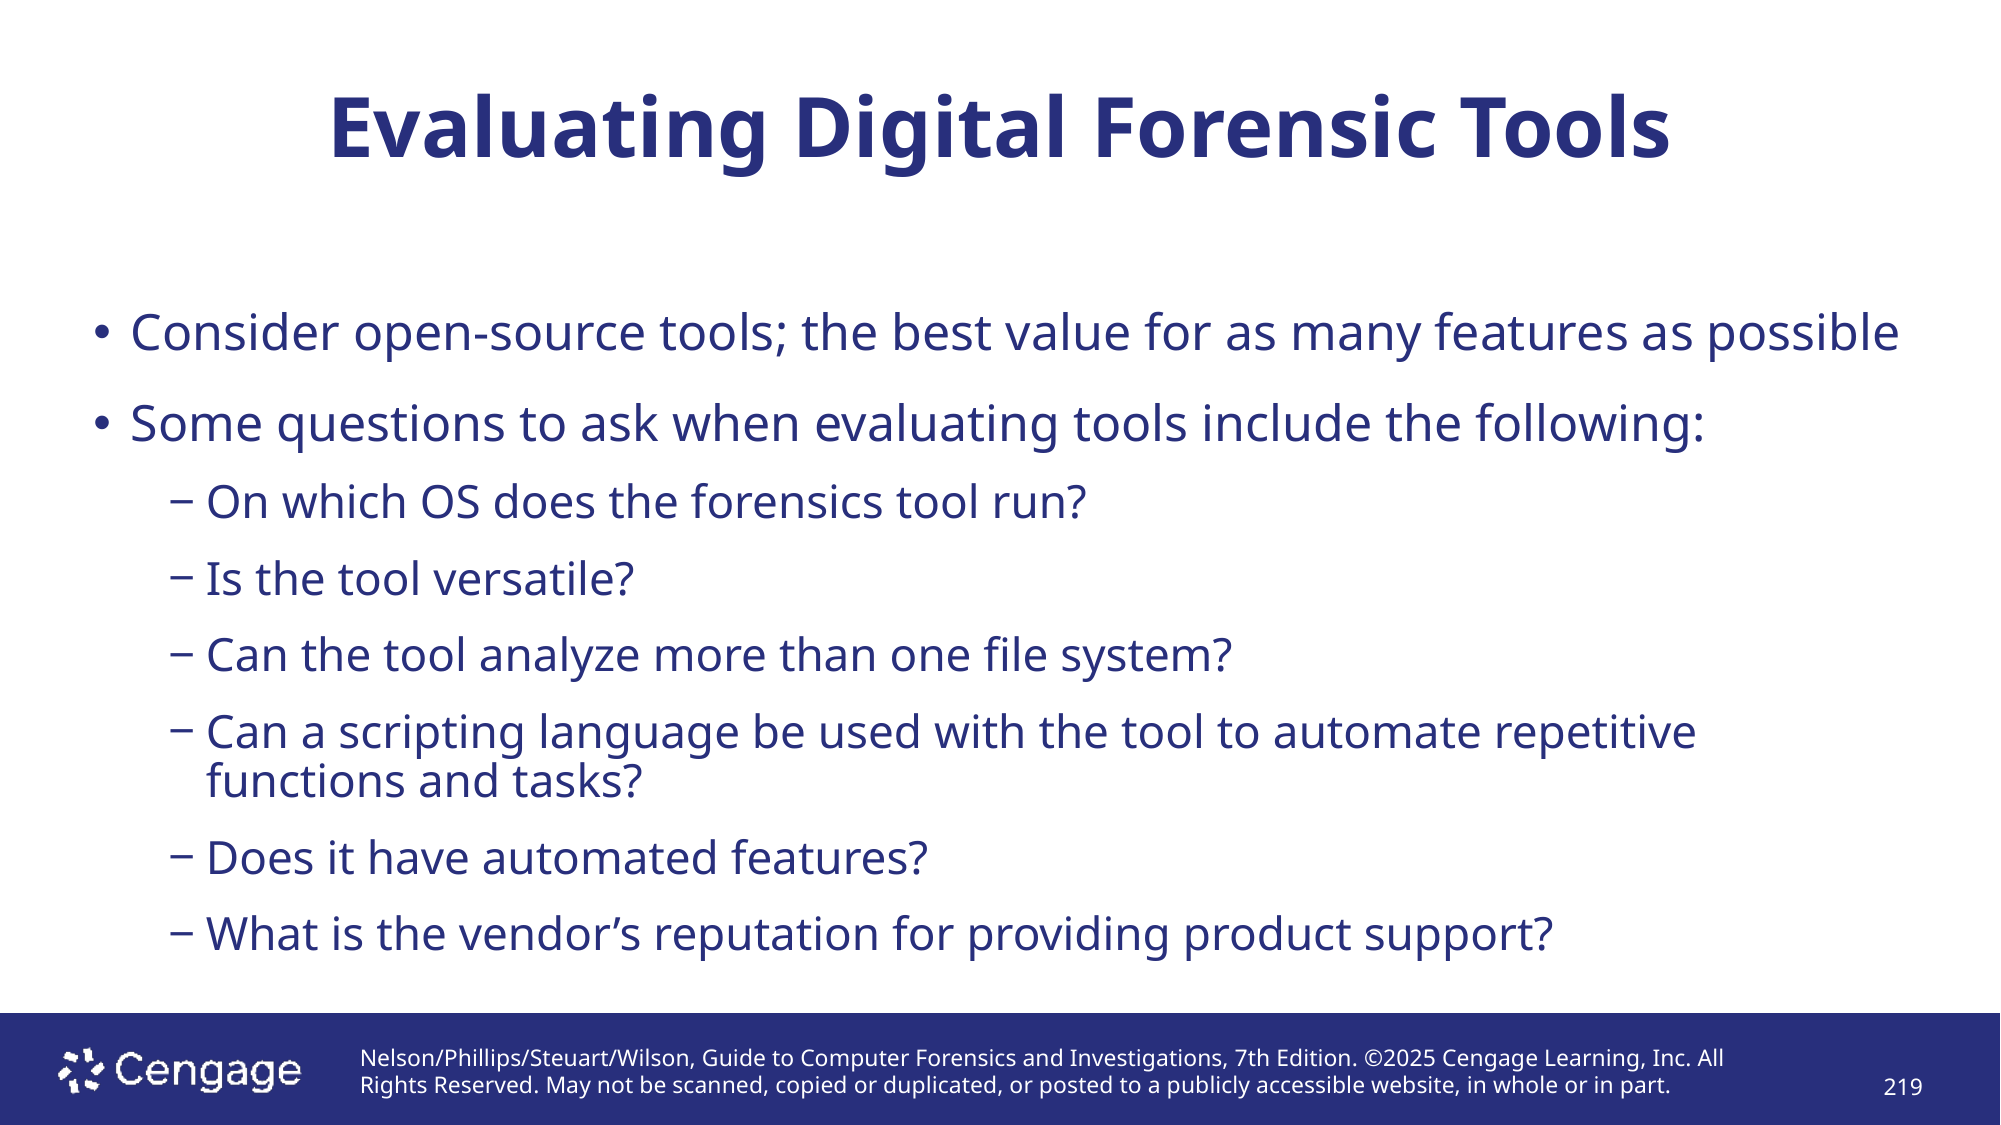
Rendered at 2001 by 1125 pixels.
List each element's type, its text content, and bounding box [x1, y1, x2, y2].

list Consider open-source tools; the best value for as many features as possible Some questions to ask when evaluating tools include the following: On which OS does the forensics tool run? Is the tool versatile? Can the tool analyze more than one file system? Can a scripting language be used with the tool to automate repetitive functions and tasks? Does it have automated features? What is the vendor’s reputation for providing product support? [78, 299, 1923, 1014]
title Evaluating Digital Forensic Tools [78, 77, 1923, 278]
picture [30, 1020, 329, 1122]
